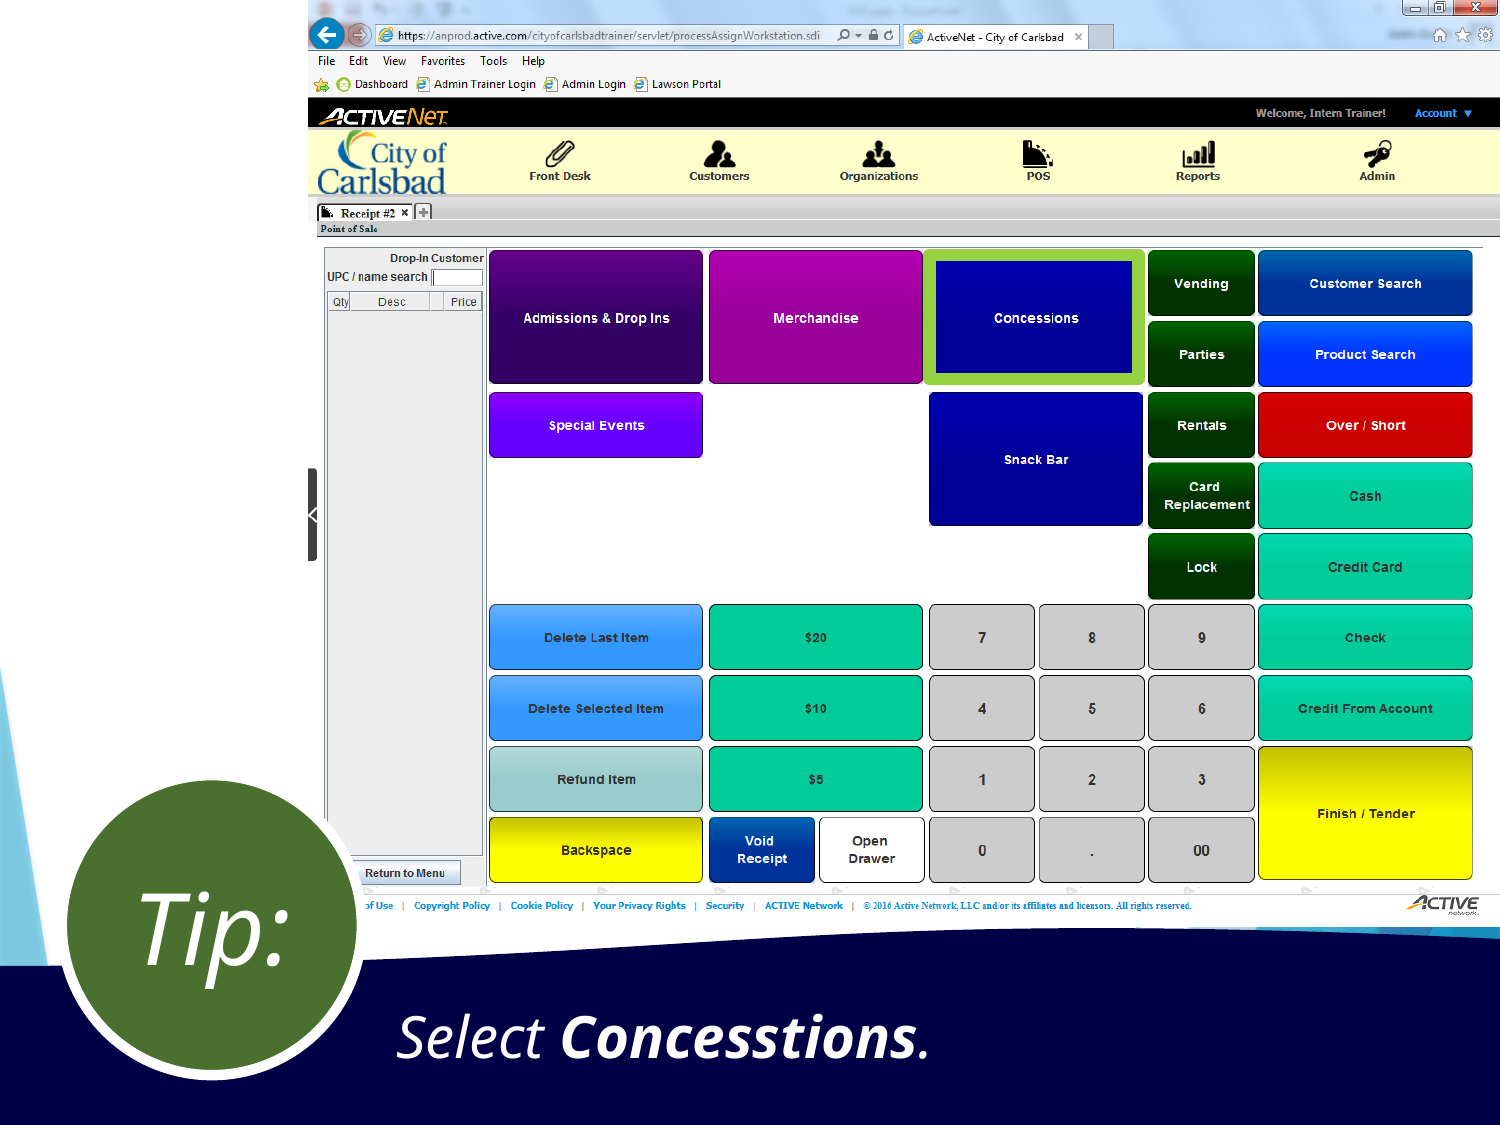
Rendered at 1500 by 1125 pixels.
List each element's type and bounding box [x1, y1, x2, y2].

picture [308, 0, 1500, 774]
text_box [0, 774, 1500, 1125]
